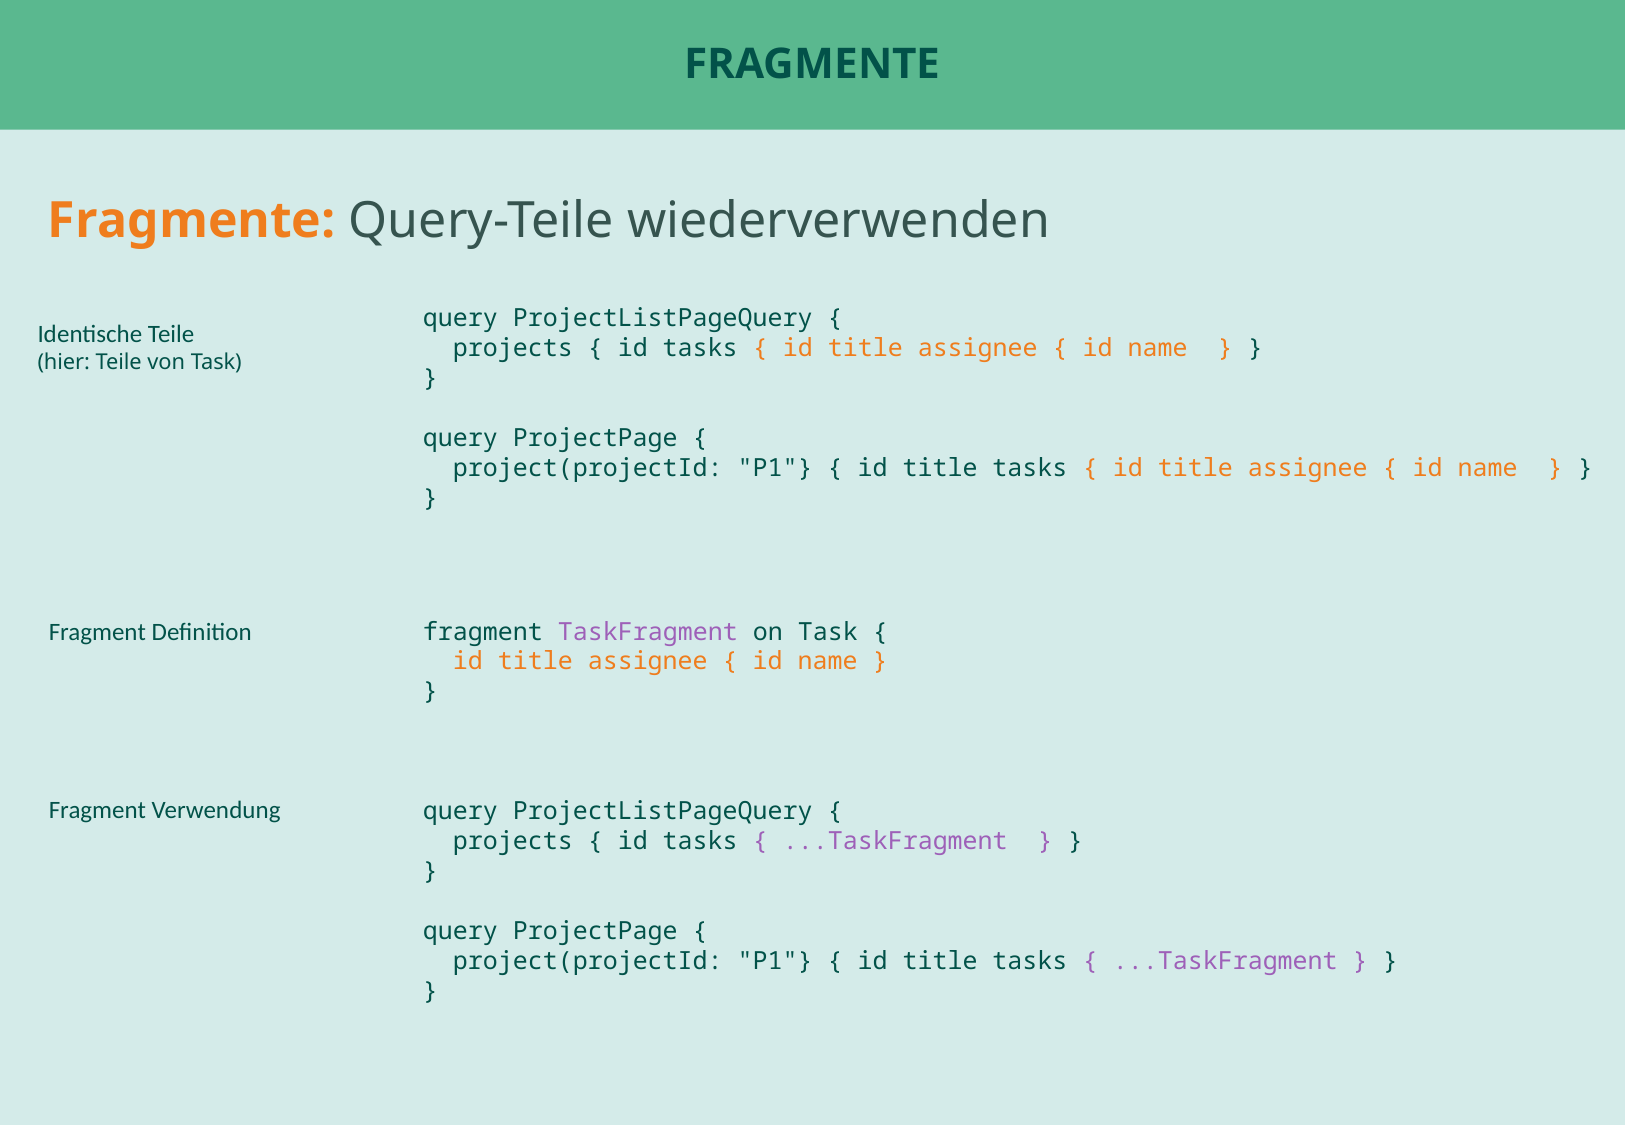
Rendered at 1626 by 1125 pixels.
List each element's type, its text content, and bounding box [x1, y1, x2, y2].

title Fragmente [0, 0, 1625, 130]
text_box Fragmente: Query-Teile wiederverwenden [33, 168, 1592, 309]
text_box query ProjectListPageQuery { projects { id tasks { id title assignee { id name } } } query ProjectPage { project(projectId: "P1"} { id title tasks { id title assignee { id name } } } [408, 294, 1625, 519]
text_box fragment TaskFragment on Task { id title assignee { id name } } query ProjectListPageQuery { projects { id tasks { ...TaskFragment } } } query ProjectPage { project(projectId: "P1"} { id title tasks { ...TaskFragment } } } [408, 607, 1625, 1012]
text_box Fragment Definition [34, 607, 268, 653]
text_box Fragment Verwendung [33, 785, 296, 831]
text_box Identische Teile (hier: Teile von Task) [22, 310, 257, 382]
